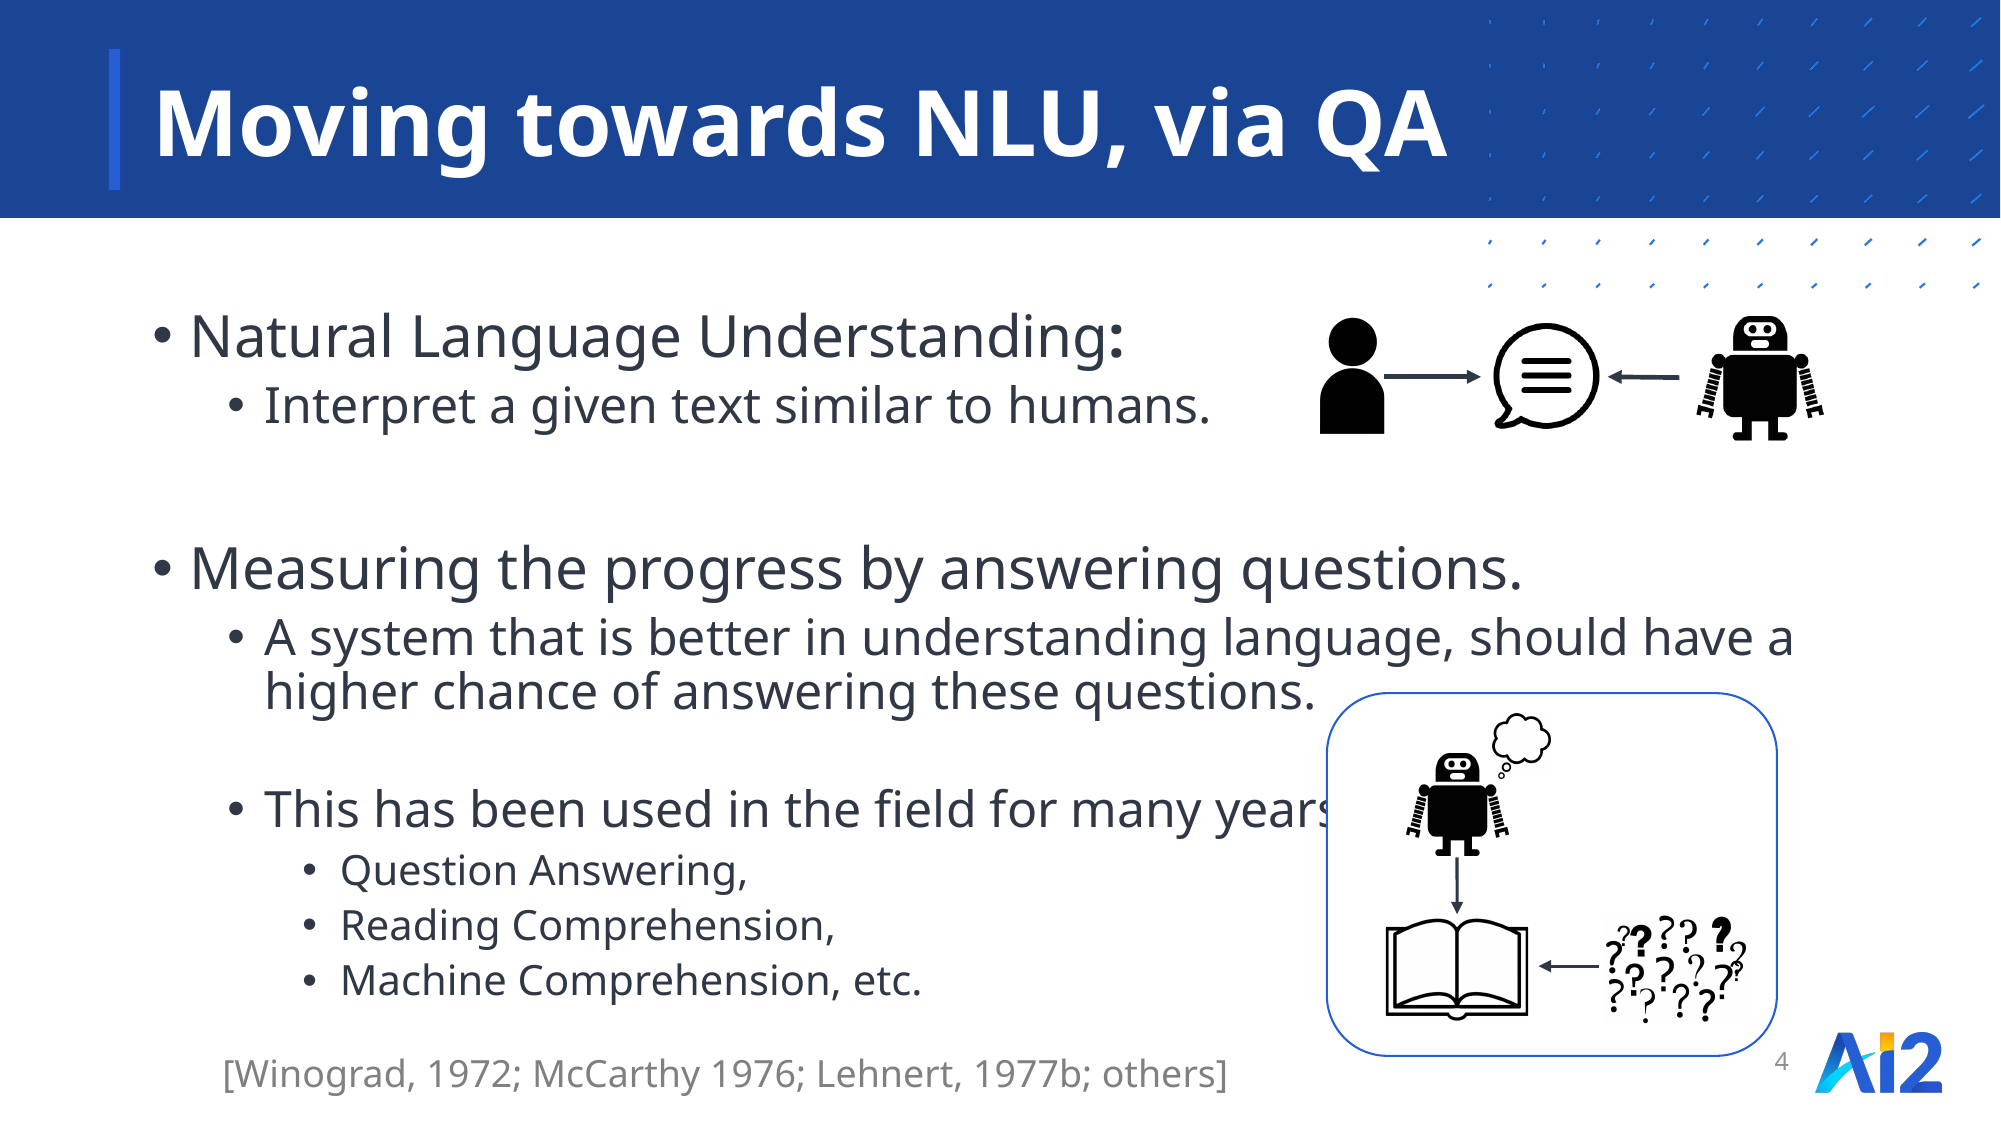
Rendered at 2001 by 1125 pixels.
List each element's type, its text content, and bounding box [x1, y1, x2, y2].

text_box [1326, 693, 1777, 1056]
title Moving towards NLU, via QA [137, 47, 1863, 206]
picture [1487, 0, 2000, 289]
list Natural Language Understanding: Interpret a given text similar to humans. Measuring the progress by answering questions. A system that is better in understanding language, should have a higher chance of answering these questions. This has been used in the field for many years Question Answering, Reading Comprehension, Machine Comprehension, etc. [137, 299, 1863, 1014]
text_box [1305, 292, 1840, 463]
picture [1815, 1032, 1942, 1093]
text_box [Winograd, 1972; McCarthy 1976; Lehnert, 1977b; others] [57, 1042, 1244, 1103]
slide_number 4 [1716, 1032, 1804, 1093]
